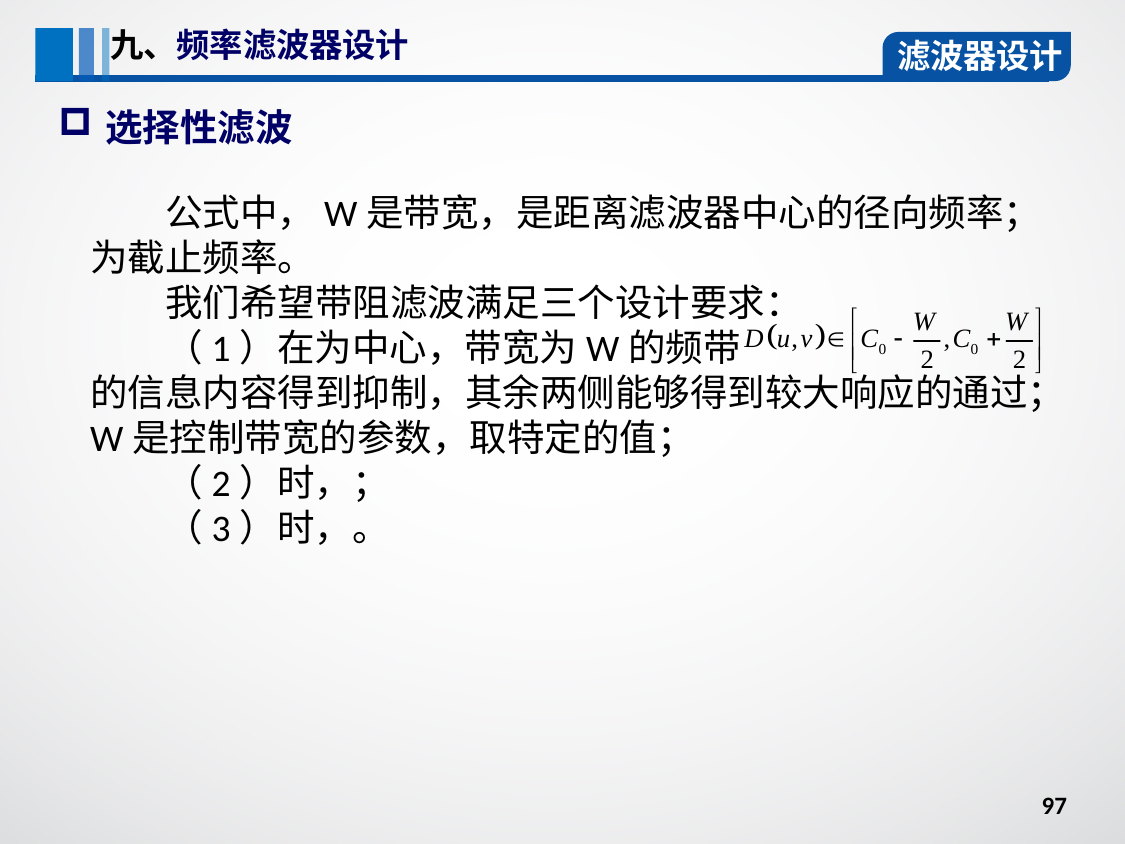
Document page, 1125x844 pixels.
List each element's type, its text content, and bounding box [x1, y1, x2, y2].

text_box 选择性滤波 [43, 96, 678, 157]
text_box 97 [829, 781, 1083, 827]
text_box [738, 302, 1051, 380]
picture [0, 0, 1125, 844]
text_box 滤波器设计 [867, 28, 1093, 83]
text_box 九、频率滤波器设计 [75, 17, 445, 72]
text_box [553, 404, 572, 440]
